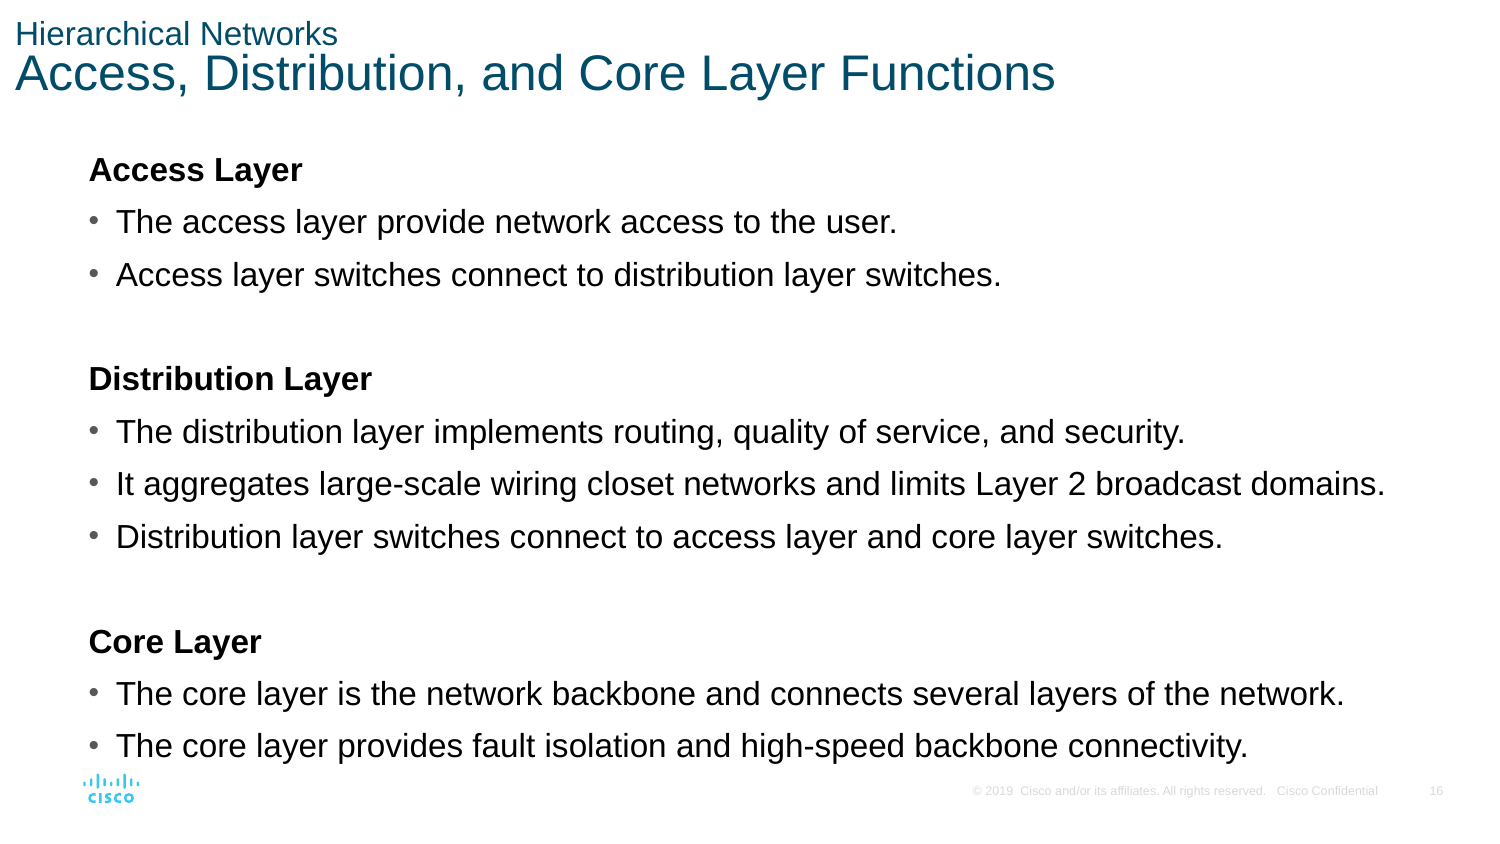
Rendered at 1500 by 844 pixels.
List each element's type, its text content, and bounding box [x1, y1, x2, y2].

title Hierarchical Networks Access, Distribution, and Core Layer Functions [0, 0, 1369, 121]
list Access Layer The access layer provide network access to the user. Access layer switches connect to distribution layer switches. Distribution Layer The distribution layer implements routing, quality of service, and security. It aggregates large-scale wiring closet networks and limits Layer 2 broadcast domains. Distribution layer switches connect to access layer and core layer switches. Core Layer The core layer is the network backbone and connects several layers of the network. The core layer provides fault isolation and high-speed backbone connectivity. [70, 140, 1467, 731]
